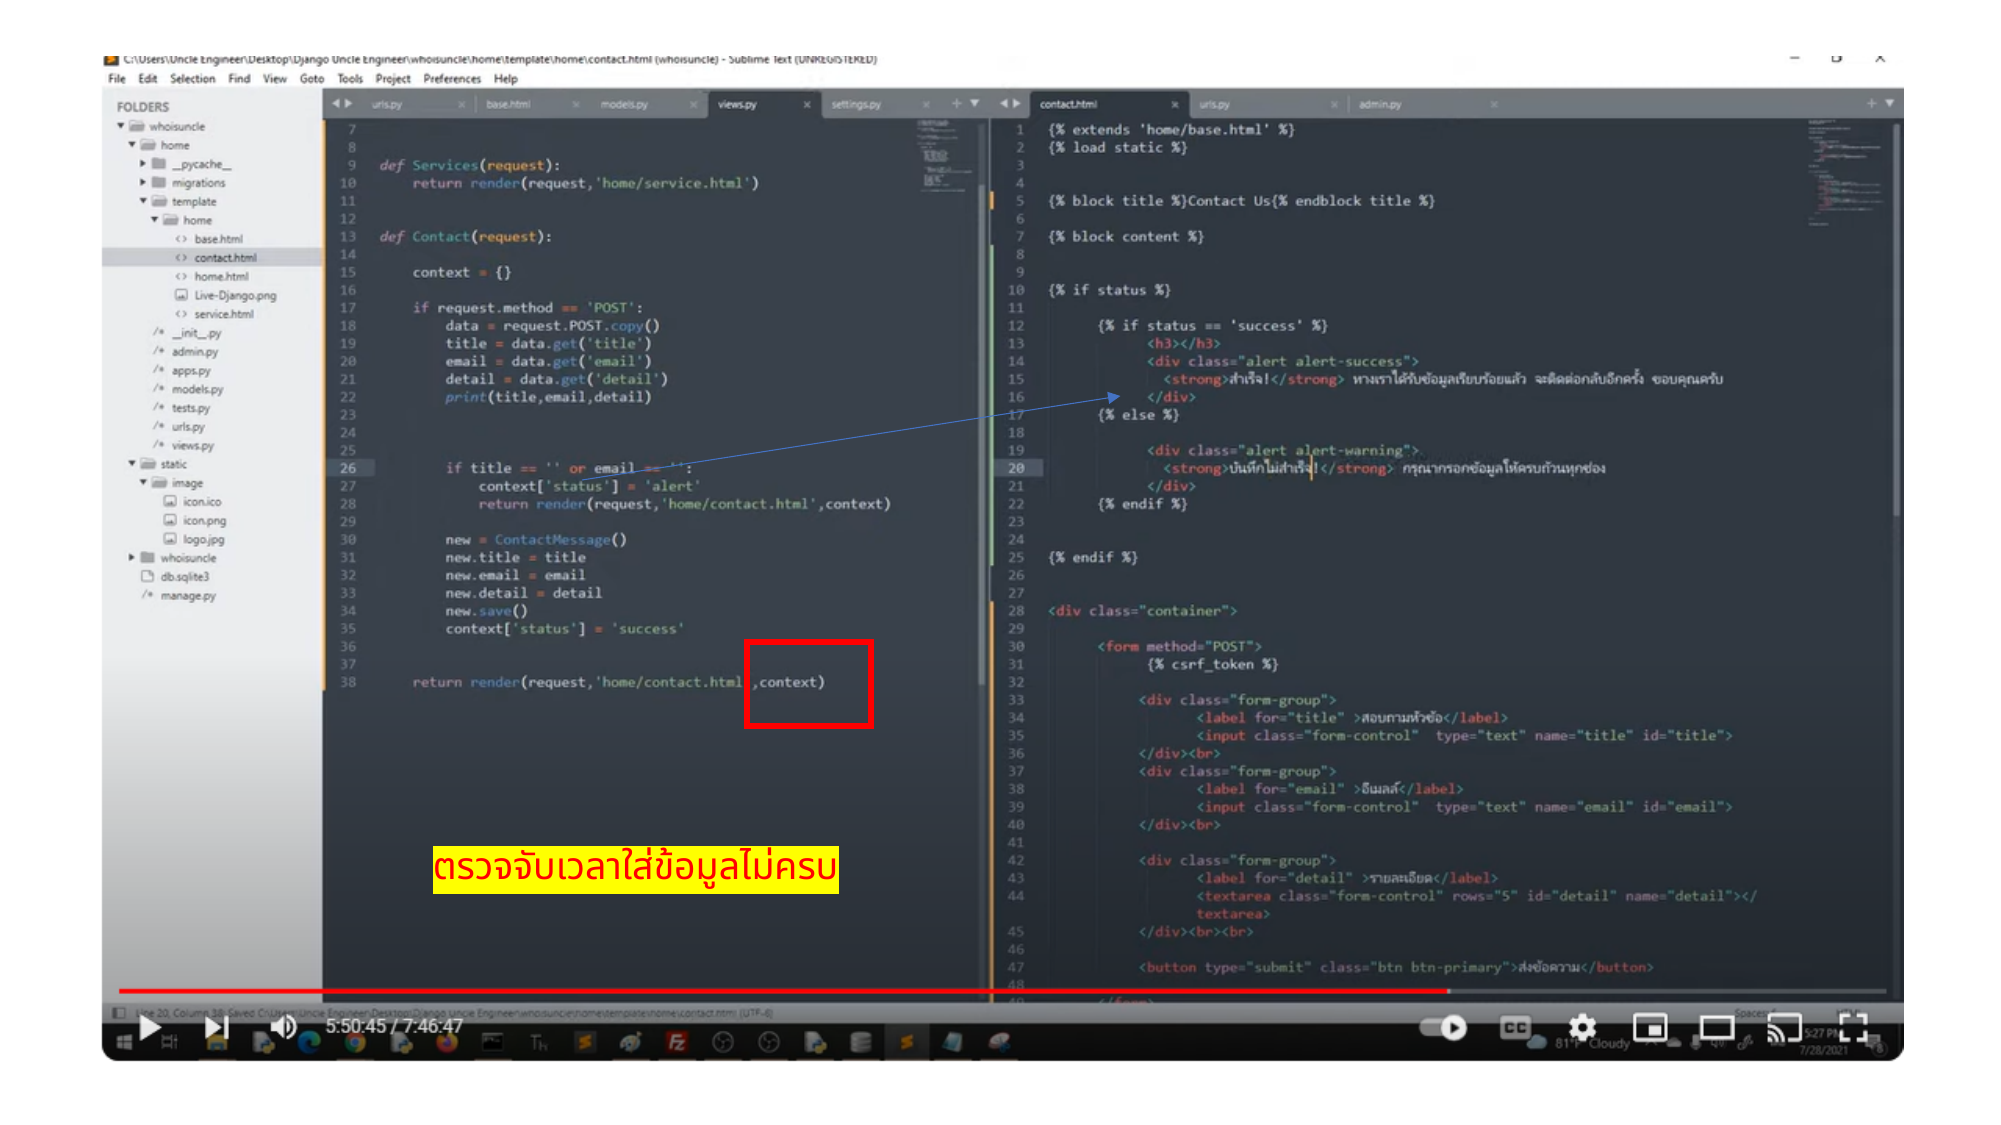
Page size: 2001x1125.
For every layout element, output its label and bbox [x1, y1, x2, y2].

text_box [581, 395, 1121, 480]
picture [96, 56, 1904, 1069]
